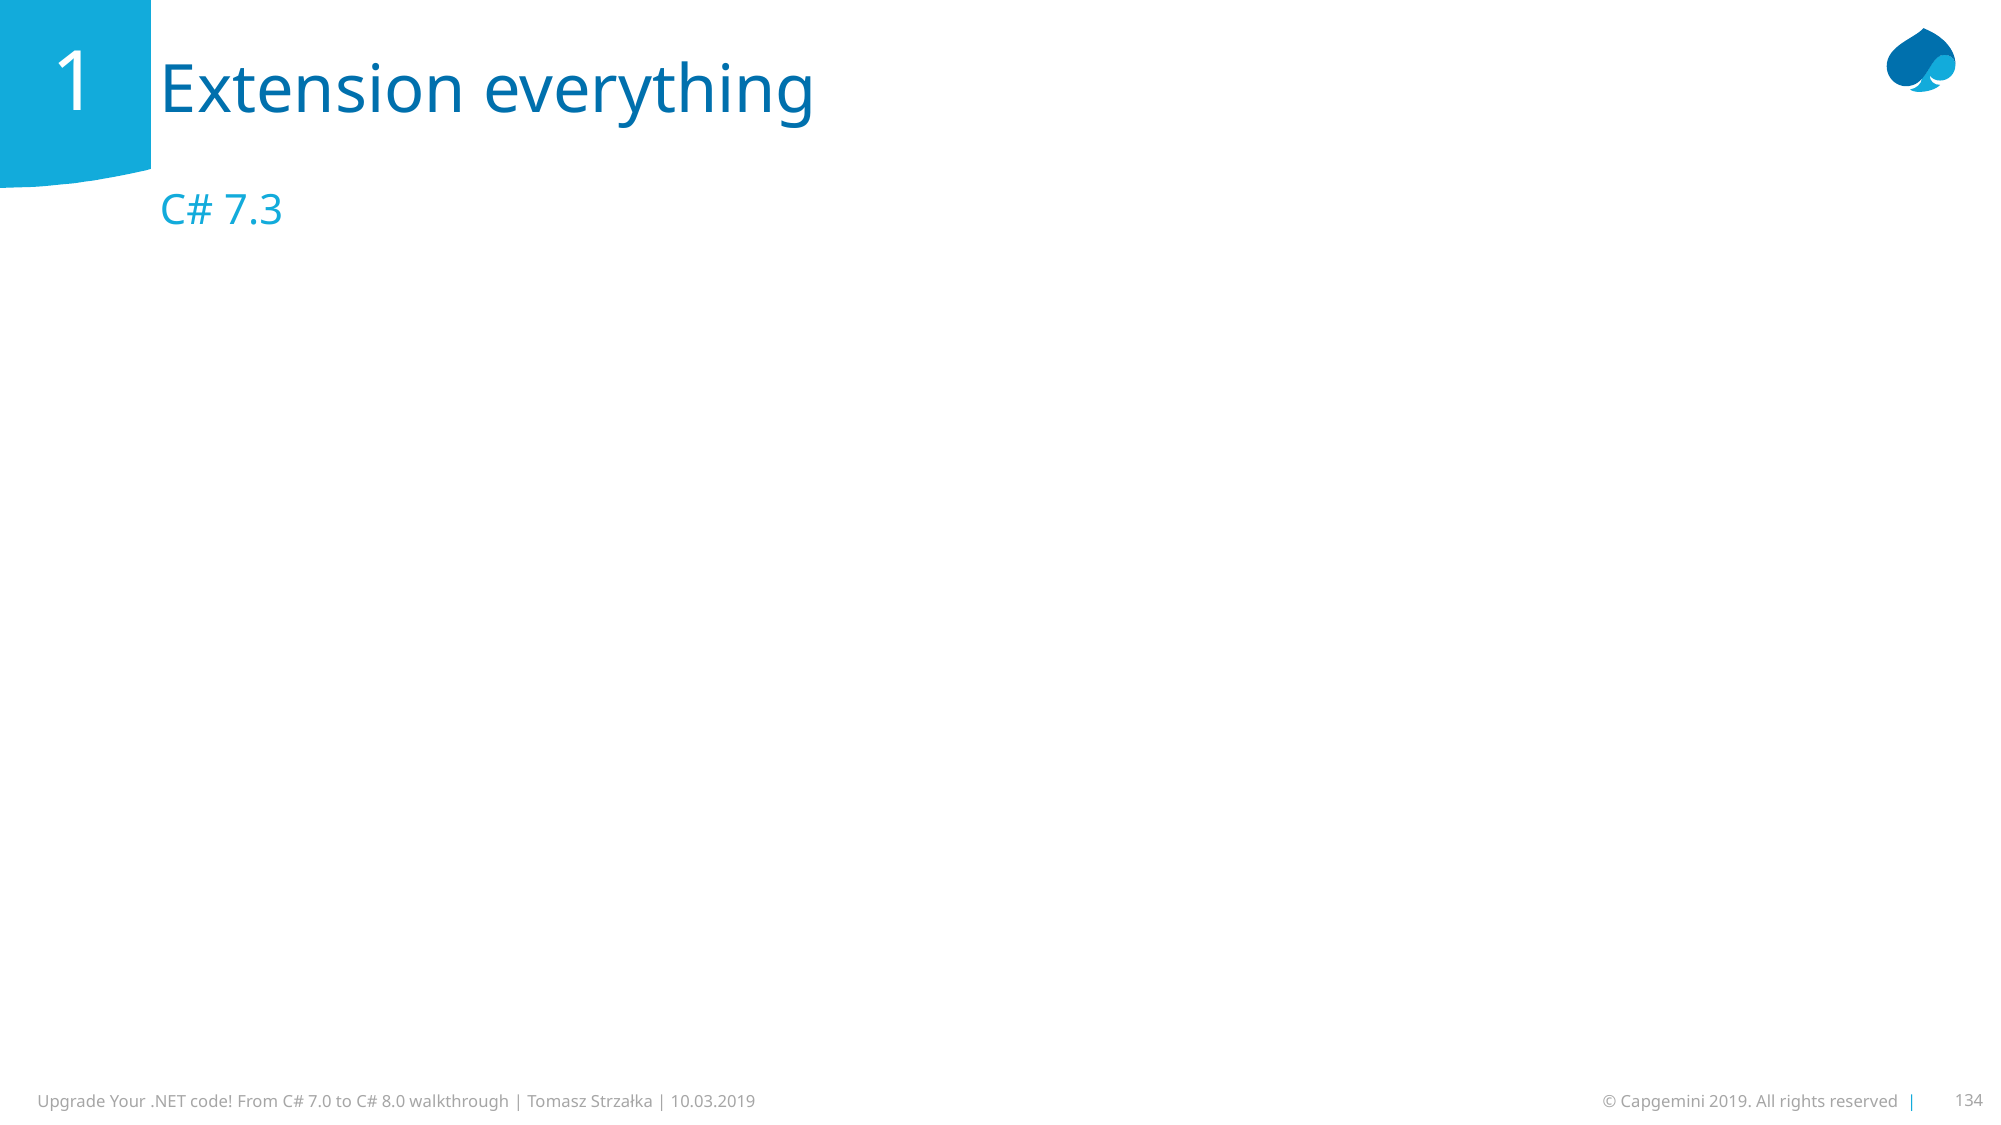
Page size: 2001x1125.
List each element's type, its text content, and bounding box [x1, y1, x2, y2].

list C# 7.3 [159, 188, 1955, 272]
title Extension everything [159, 0, 1863, 182]
list 1 [0, 7, 150, 158]
